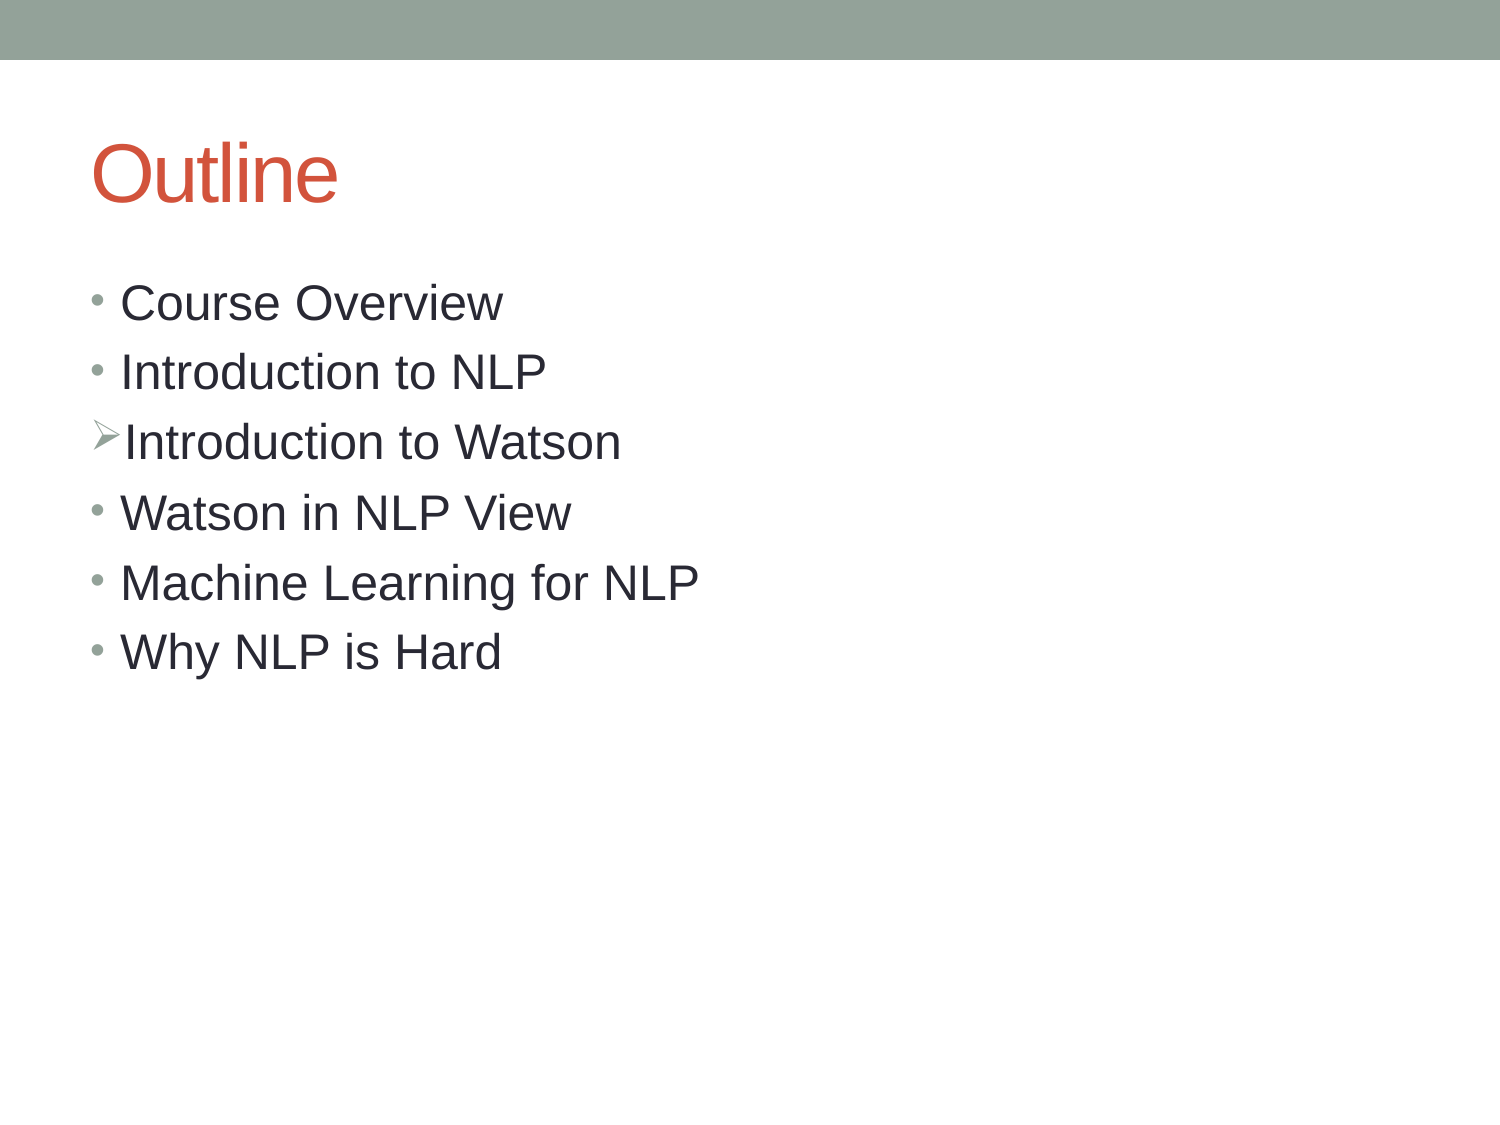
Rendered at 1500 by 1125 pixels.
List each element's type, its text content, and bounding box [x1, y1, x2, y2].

list Course Overview Introduction to NLP Introduction to Watson Watson in NLP View Machine Learning for NLP Why NLP is Hard [75, 262, 1425, 1063]
title Outline [75, 87, 1425, 250]
